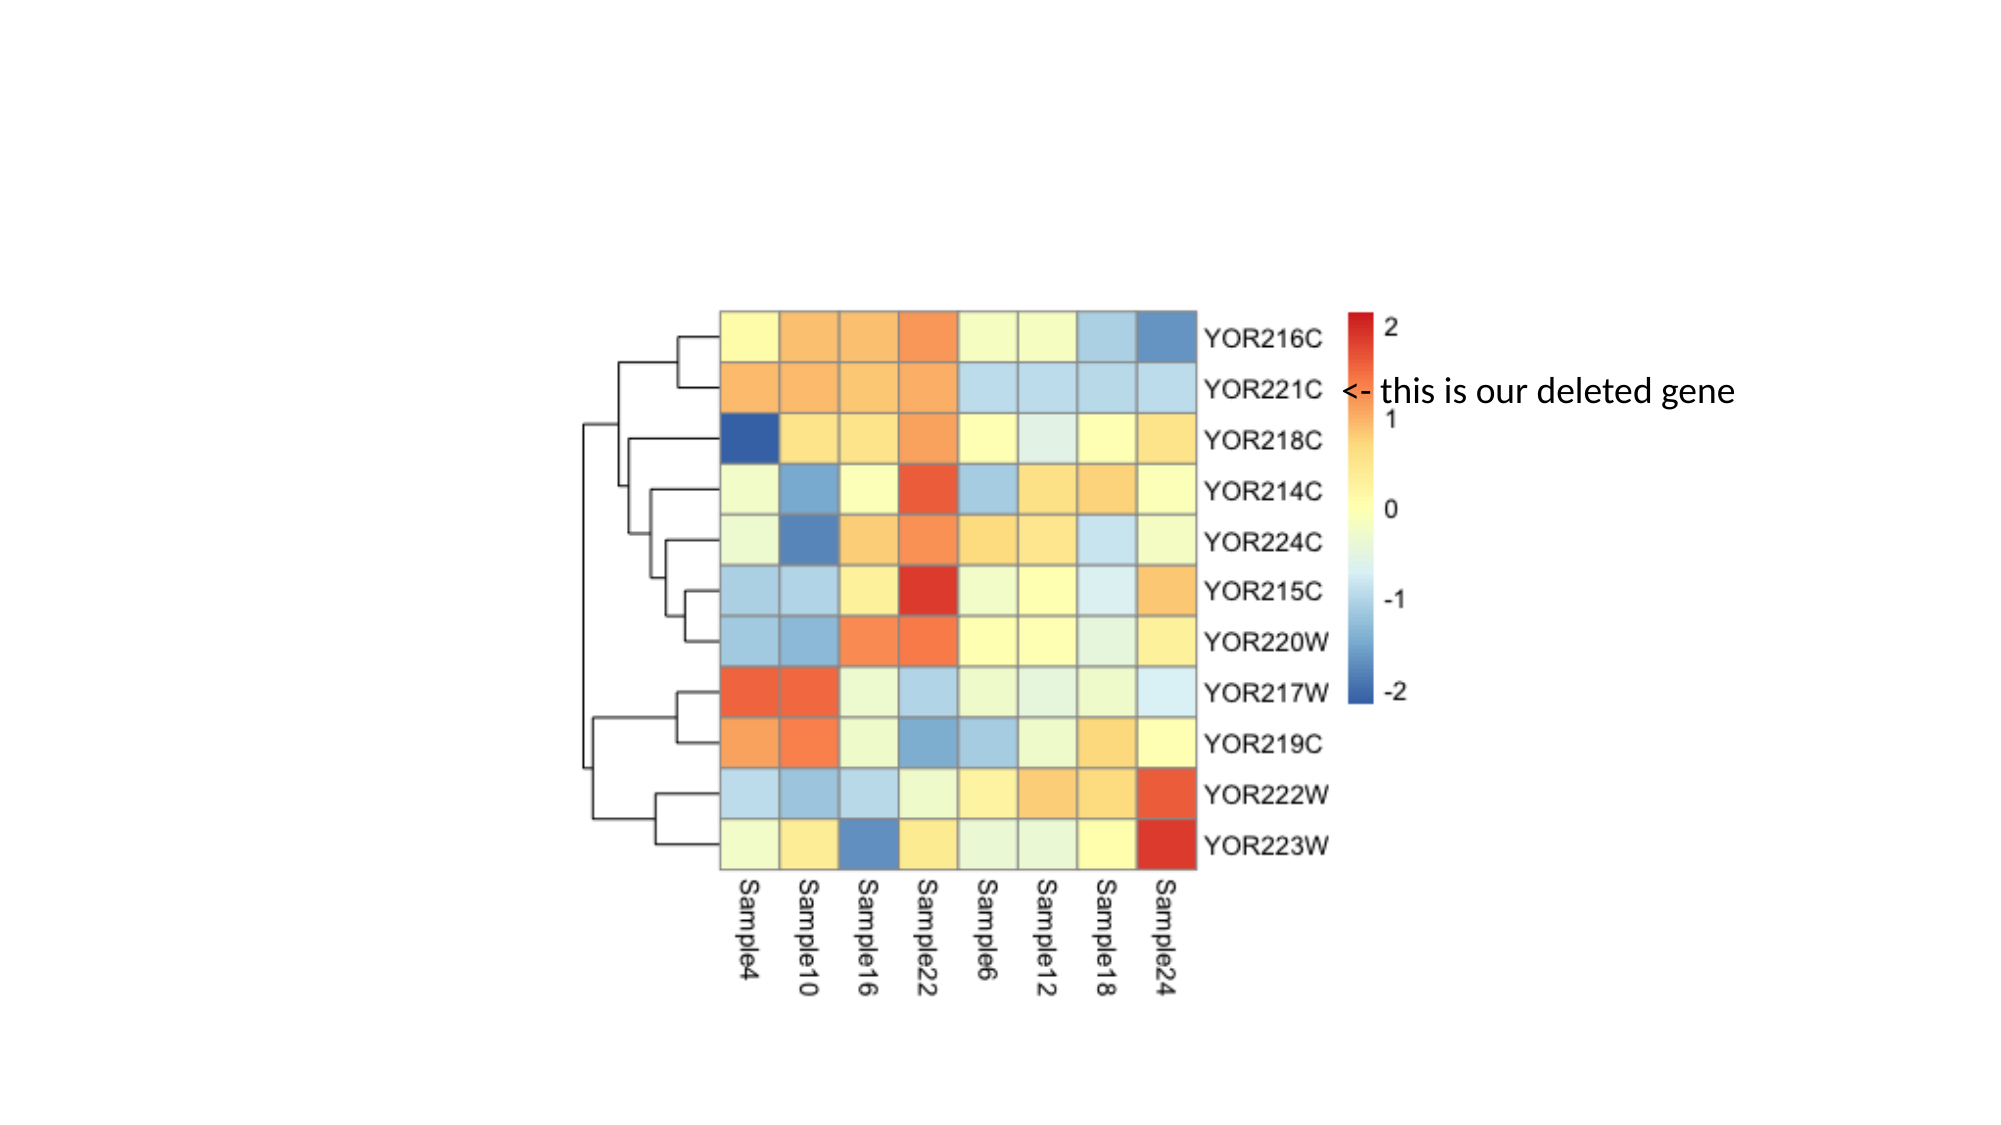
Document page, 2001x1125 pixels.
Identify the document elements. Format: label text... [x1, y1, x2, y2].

text_box <- this is our deleted gene [1423, 358, 1752, 419]
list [577, 299, 1423, 1014]
